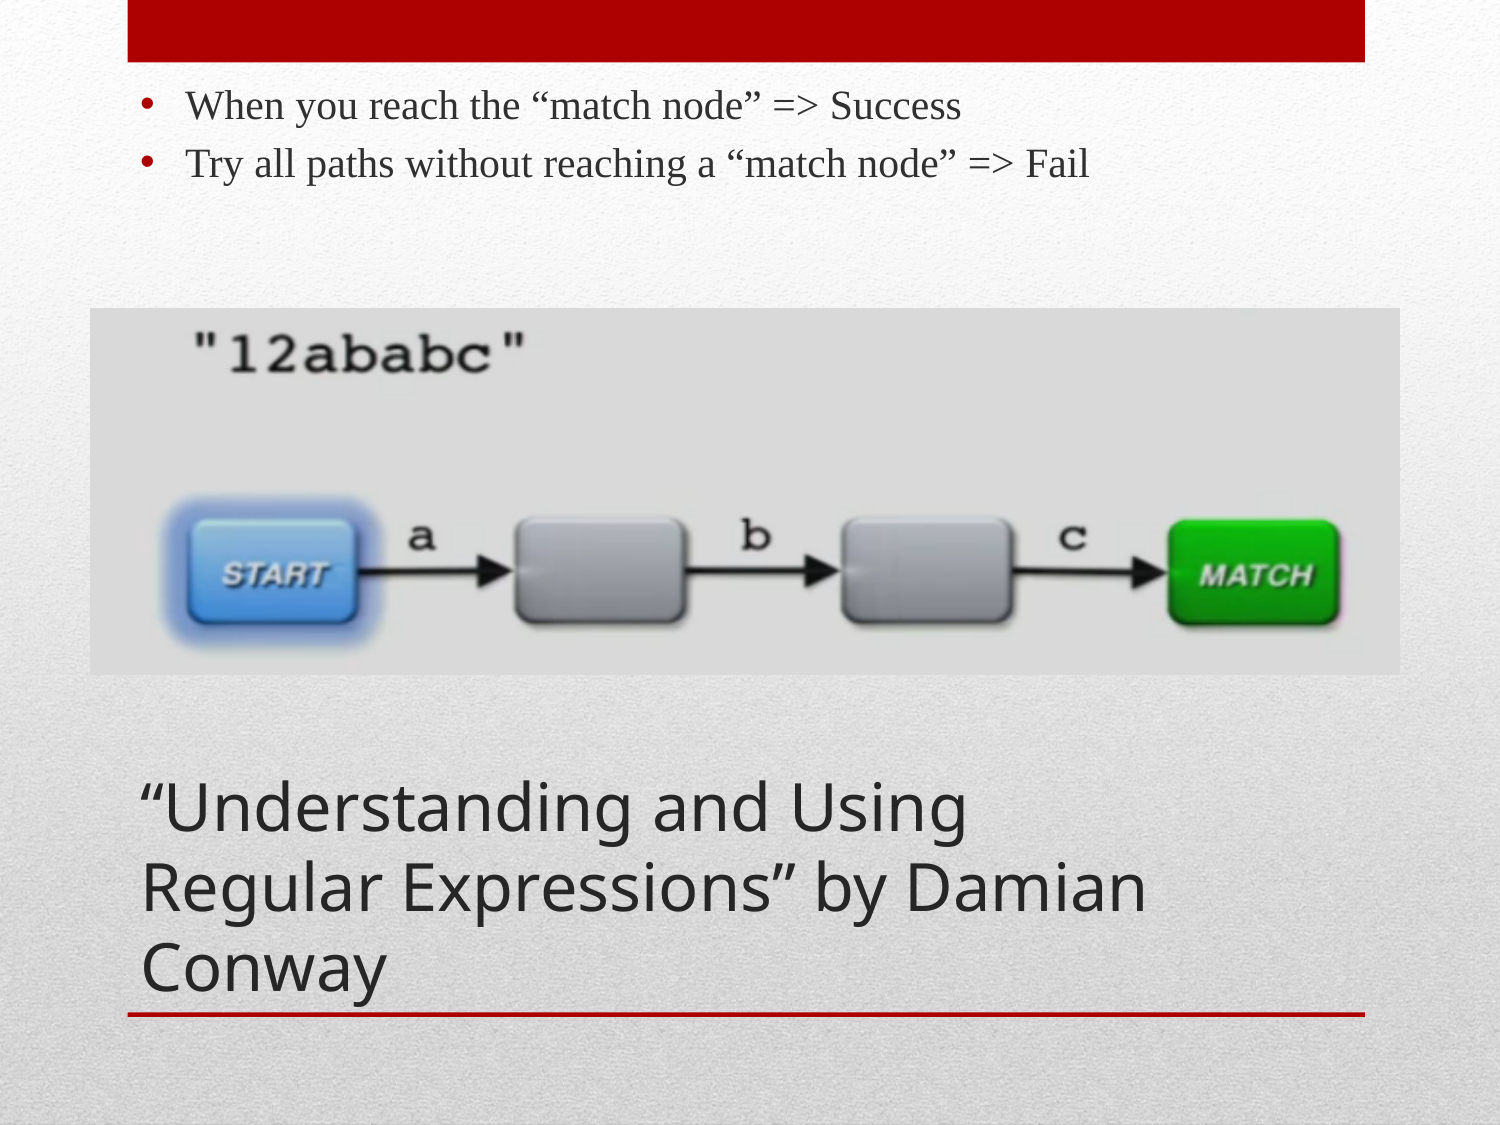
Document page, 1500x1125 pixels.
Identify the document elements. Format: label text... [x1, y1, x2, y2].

list When you reach the “match node” => Success Try all paths without reaching a “match node” => Fail [125, 70, 1363, 307]
picture [89, 307, 1401, 676]
list When you reach the “match node” => Success Try all paths without reaching a “match node” => Fail [125, 686, 1363, 851]
title “Understanding and Using Regular Expressions” by Damian Conway [125, 851, 1238, 1013]
